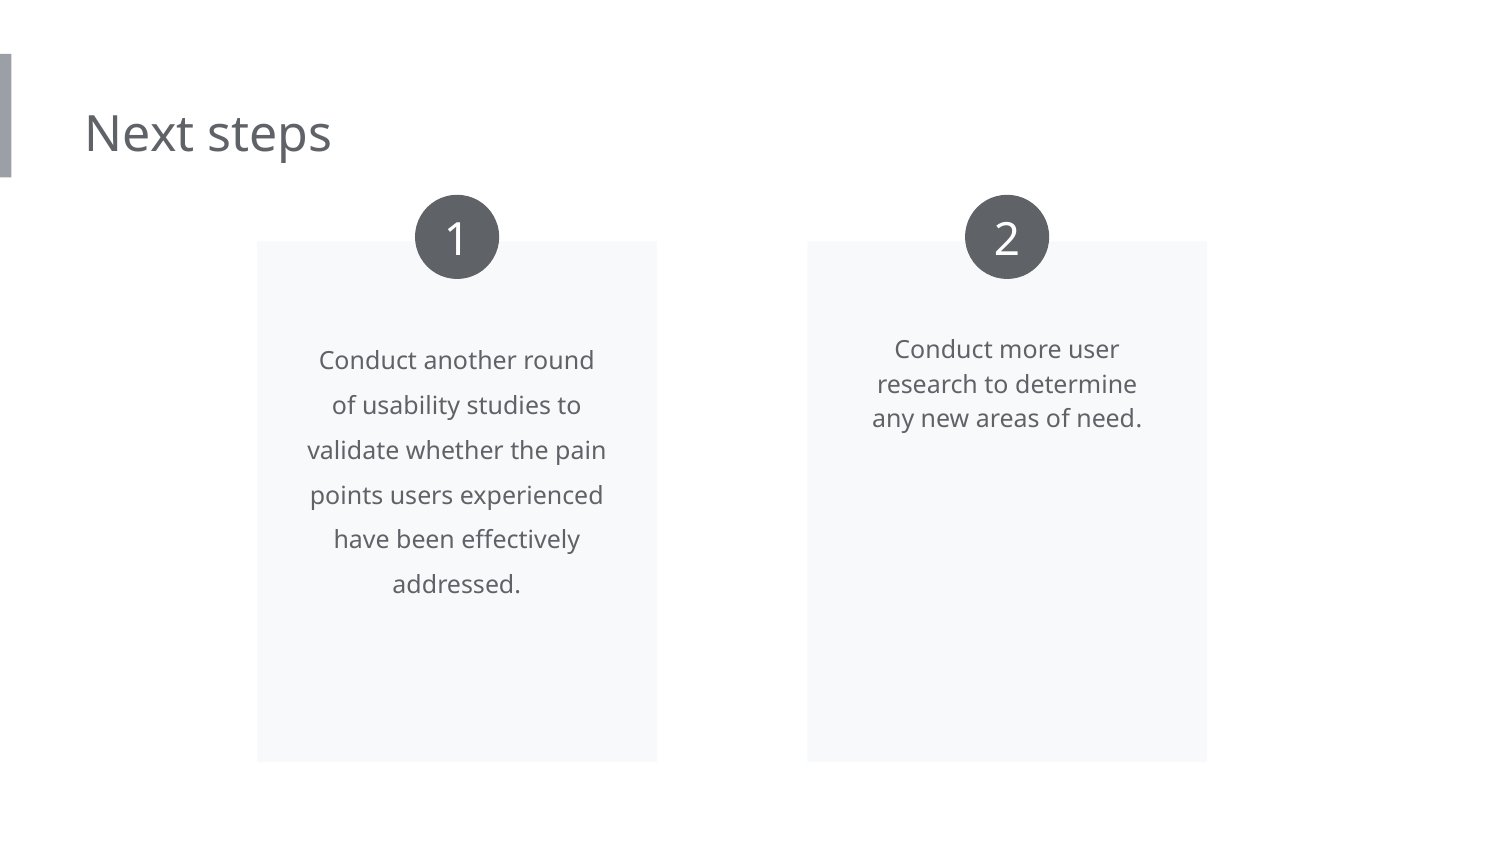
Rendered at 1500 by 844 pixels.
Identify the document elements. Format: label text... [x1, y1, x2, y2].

text_box 2 [965, 194, 1050, 279]
text_box Conduct another round of usability studies to validate whether the pain points users experienced have been effectively addressed. [289, 314, 626, 614]
text_box 1 [414, 194, 500, 279]
text_box Next steps [84, 85, 894, 176]
text_box [257, 241, 657, 763]
text_box [807, 241, 1208, 763]
text_box Conduct more user research to determine any new areas of need. [839, 314, 1176, 448]
